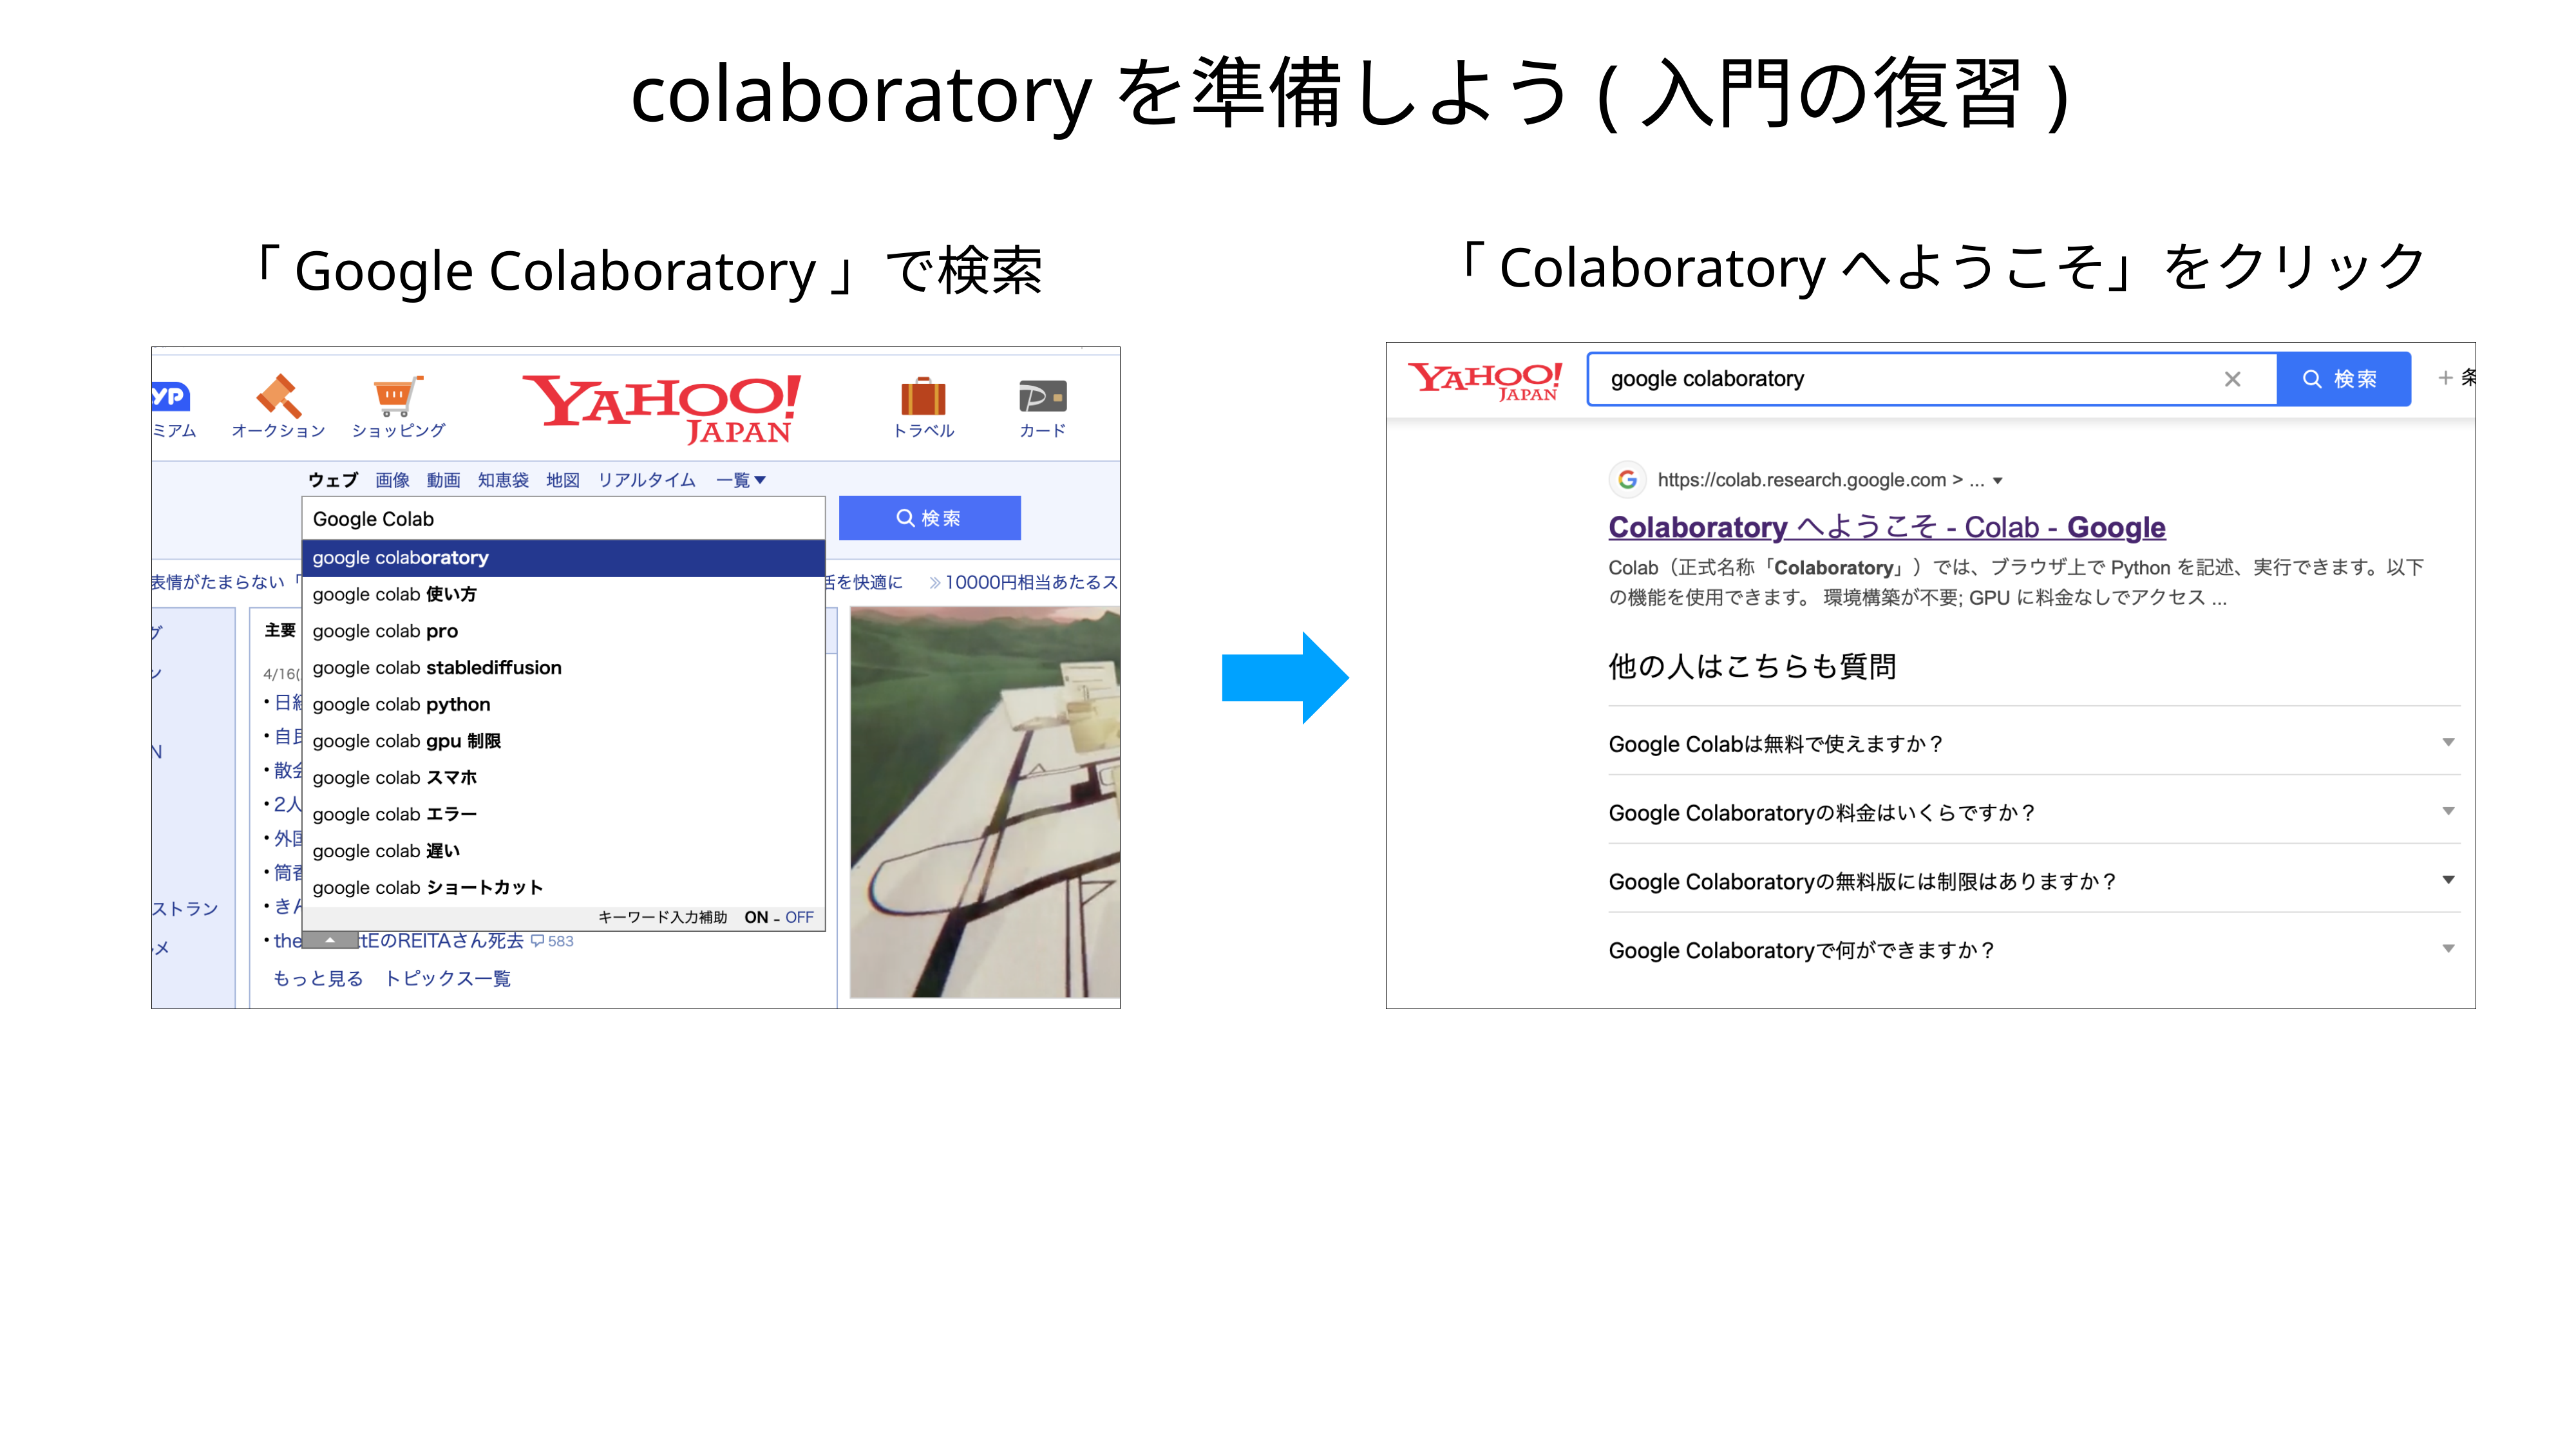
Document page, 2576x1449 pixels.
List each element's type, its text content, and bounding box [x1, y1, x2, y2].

text_box [1222, 631, 1350, 725]
text_box colaboratoryを準備しよう(入門の復習) [623, 48, 2076, 144]
text_box 「Google Colaboratory」で検索 [222, 238, 1050, 307]
picture [1385, 342, 2476, 1009]
picture [151, 346, 1121, 1009]
text_box 「Colaboratoryへようこそ」をクリック [1426, 235, 2435, 304]
